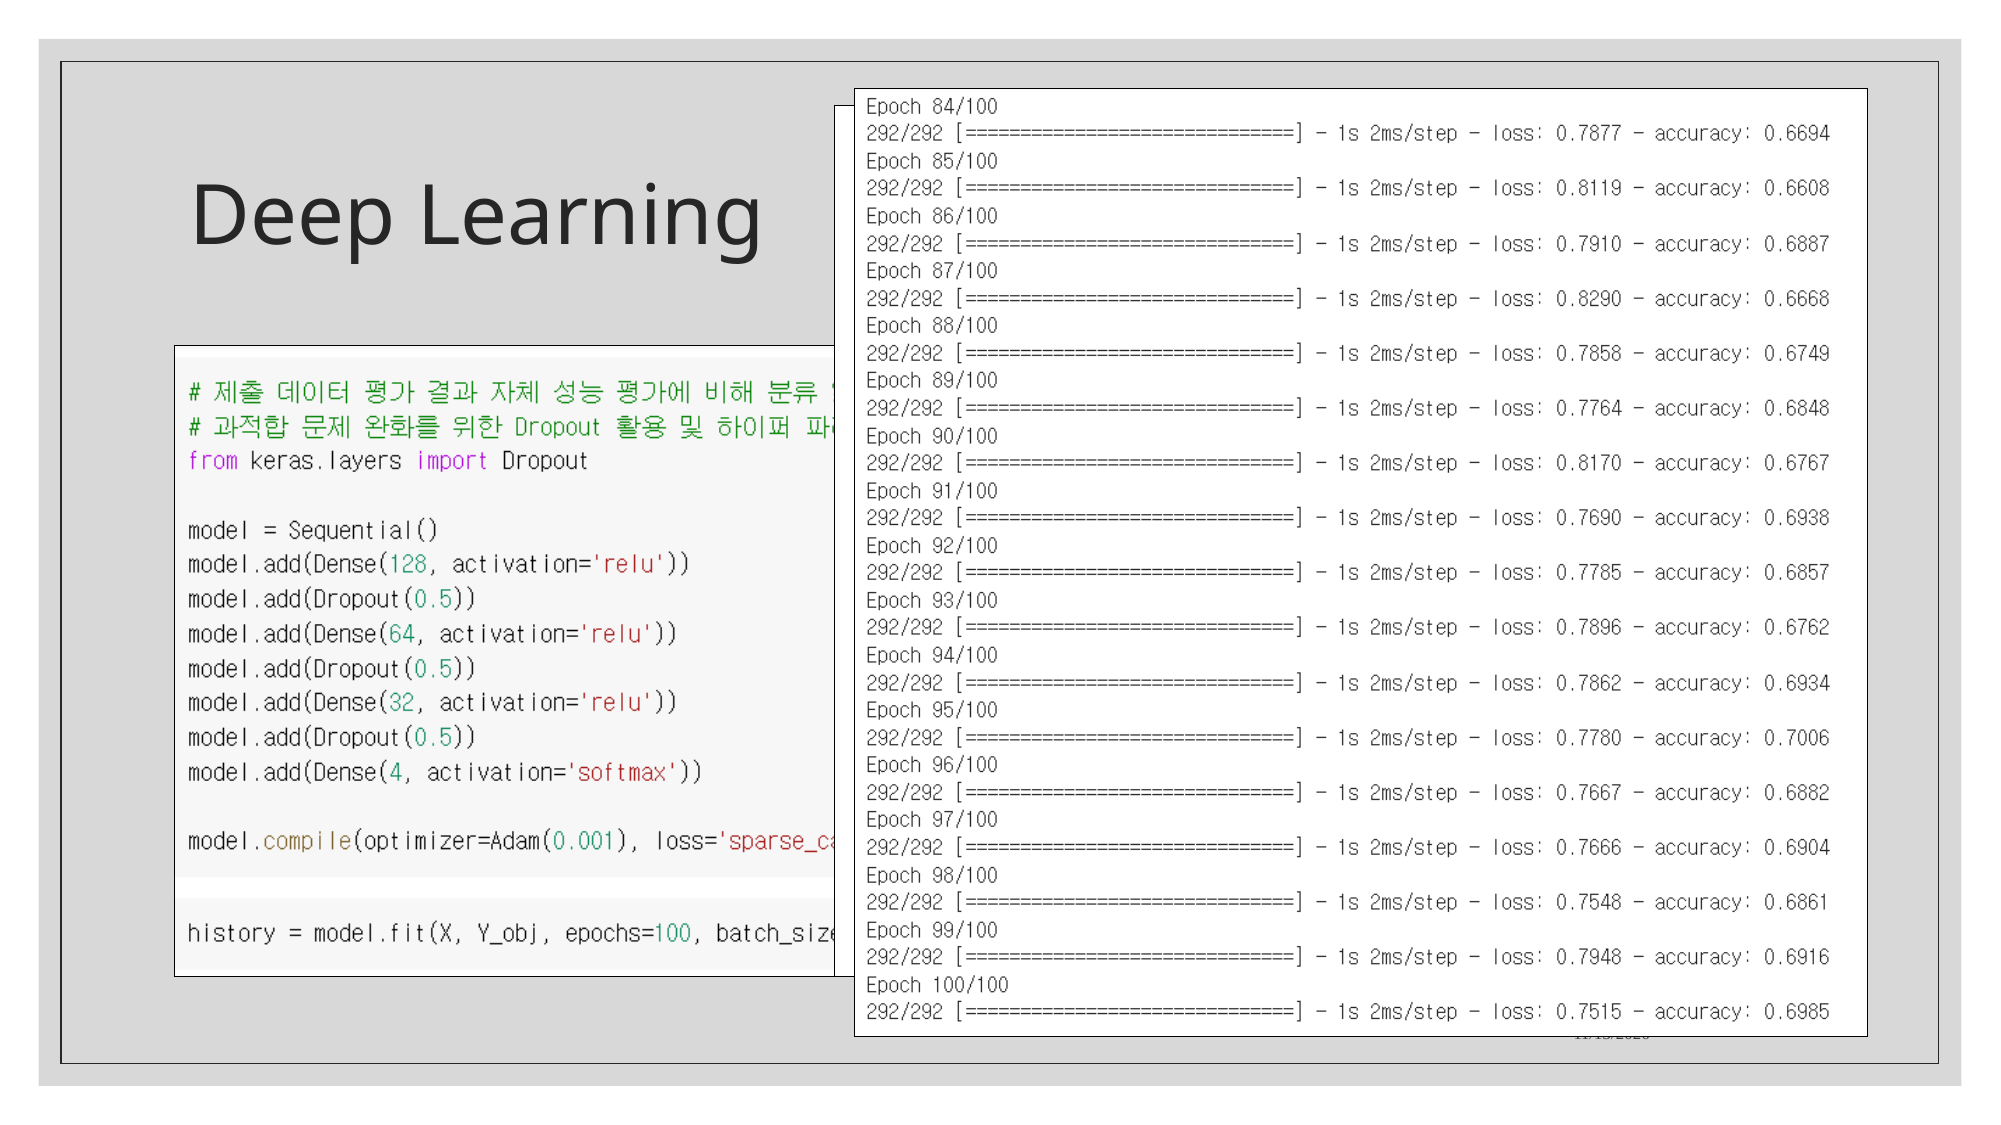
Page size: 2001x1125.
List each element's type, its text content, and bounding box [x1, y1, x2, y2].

picture [174, 88, 1868, 1037]
title Deep Learning [174, 105, 829, 331]
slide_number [1190, 1044, 1665, 1050]
